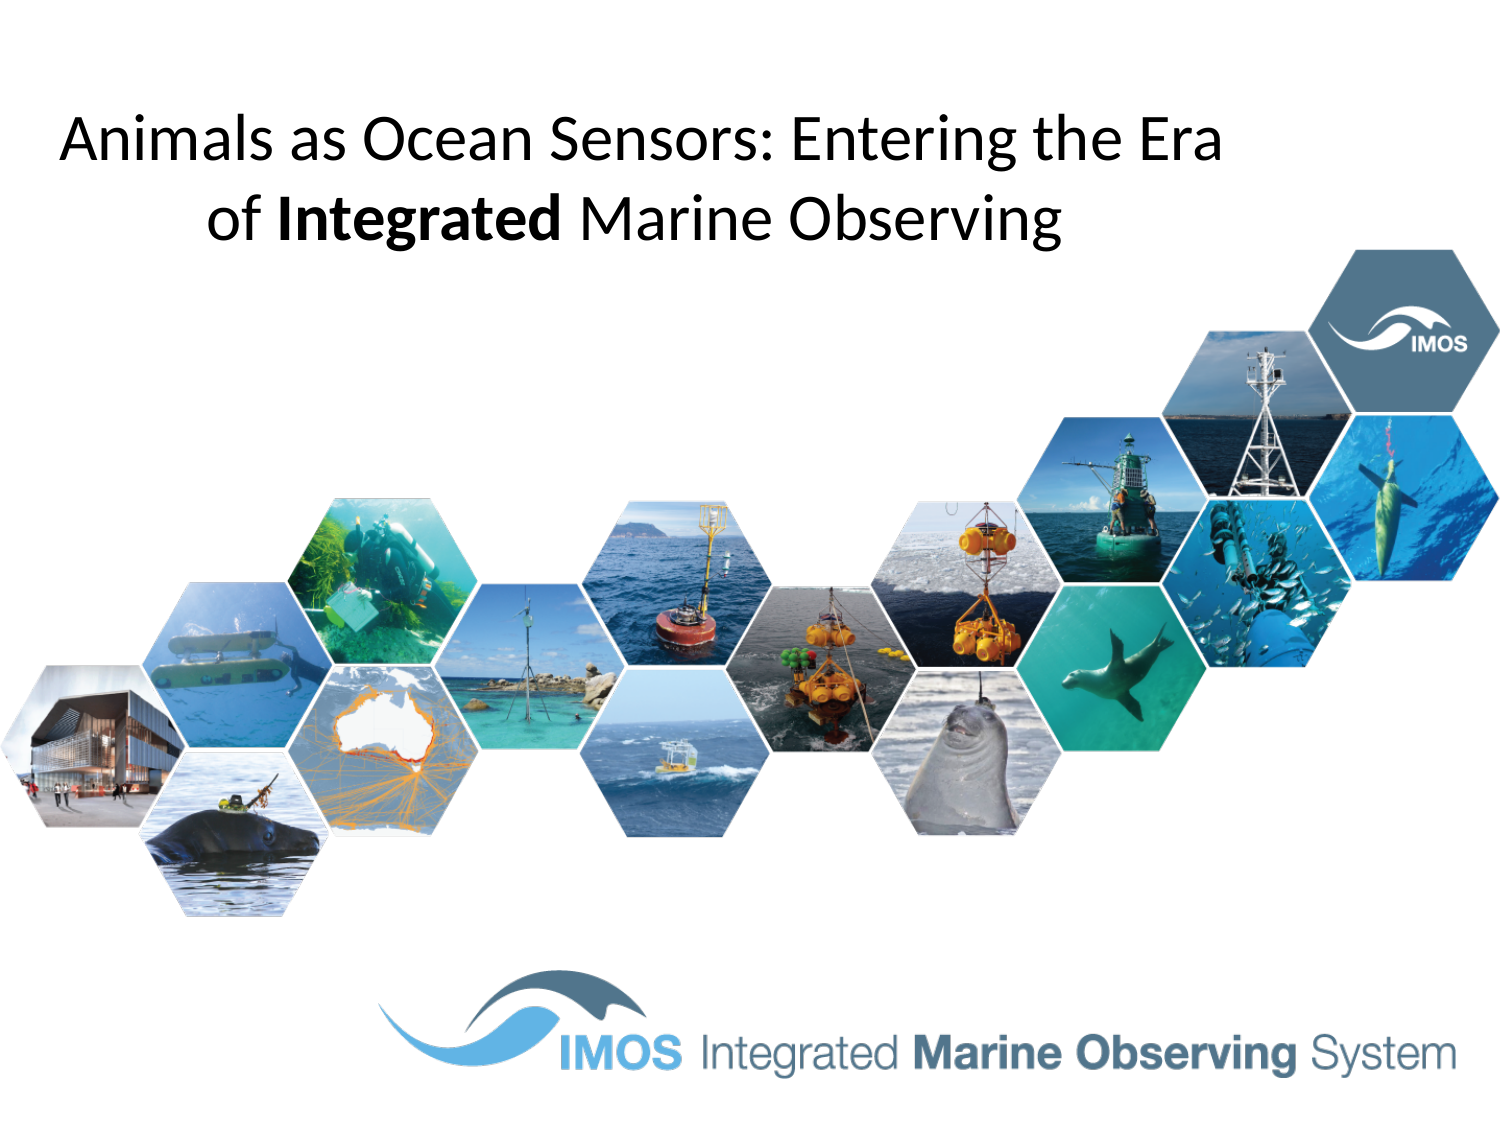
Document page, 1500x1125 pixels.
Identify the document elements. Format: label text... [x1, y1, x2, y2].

picture [378, 970, 1456, 1079]
picture [0, 249, 1500, 927]
title Animals as Ocean Sensors: Entering the Era of Integrated Marine Observing [29, 137, 1256, 291]
